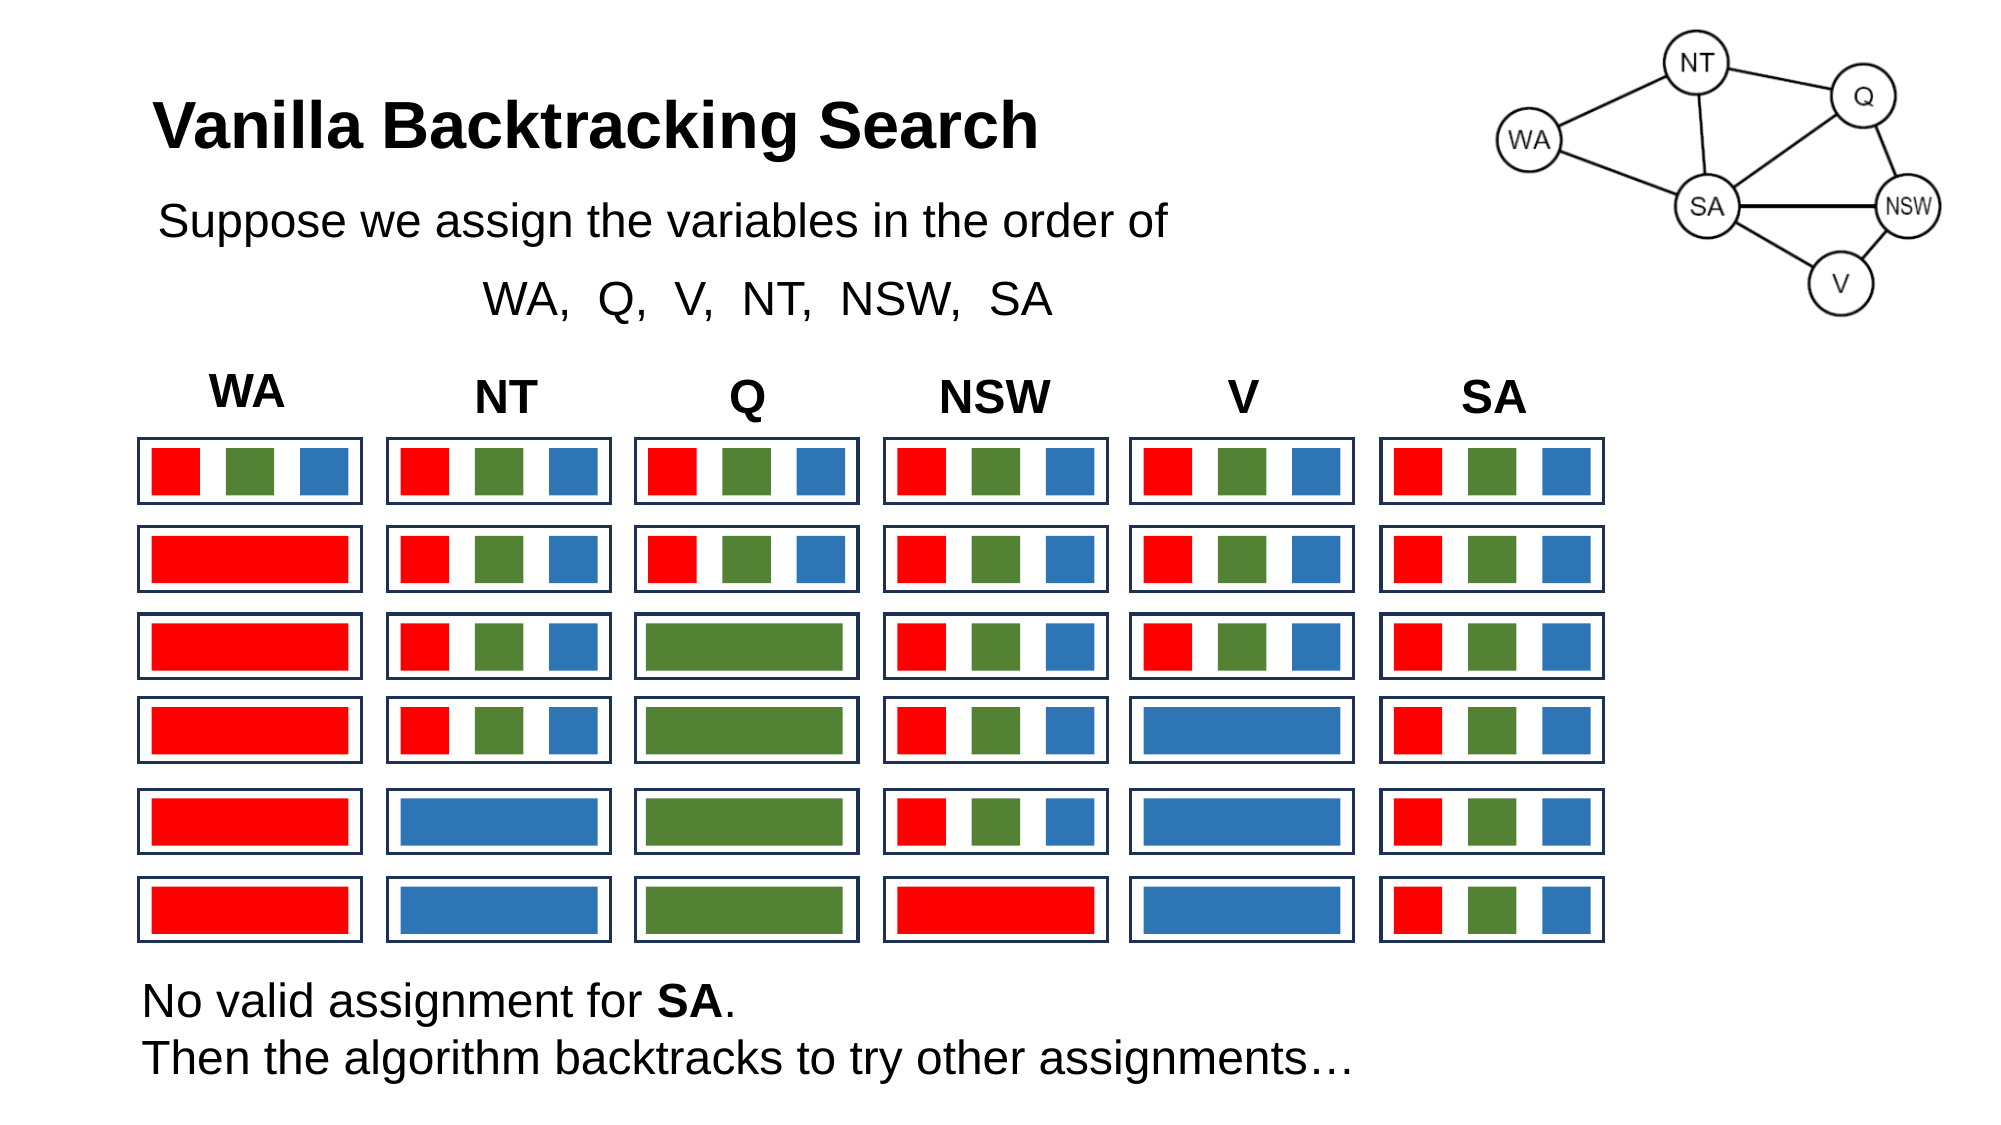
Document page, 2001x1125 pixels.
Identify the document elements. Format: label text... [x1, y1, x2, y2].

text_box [1130, 789, 1354, 854]
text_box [884, 789, 1108, 854]
text_box SA [1446, 358, 1662, 431]
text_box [387, 697, 611, 763]
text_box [1130, 613, 1354, 679]
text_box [1130, 526, 1354, 592]
text_box Q [714, 358, 813, 431]
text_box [1130, 438, 1354, 504]
text_box No valid assignment for SA. Then the algorithm backtracks to try other assignments… [126, 961, 1481, 1096]
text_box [635, 697, 858, 763]
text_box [635, 613, 858, 679]
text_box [635, 526, 858, 592]
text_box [138, 613, 362, 679]
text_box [1380, 438, 1604, 504]
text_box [884, 877, 1108, 942]
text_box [138, 526, 362, 592]
title Vanilla Backtracking Search [137, 59, 1492, 194]
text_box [138, 438, 362, 504]
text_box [138, 877, 362, 942]
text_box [387, 877, 611, 942]
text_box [387, 613, 611, 679]
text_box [884, 697, 1108, 763]
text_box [635, 877, 858, 942]
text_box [1380, 789, 1604, 854]
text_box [635, 438, 858, 504]
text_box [1380, 697, 1604, 763]
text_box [387, 438, 611, 504]
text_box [387, 789, 611, 854]
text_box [884, 438, 1108, 504]
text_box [1130, 877, 1354, 942]
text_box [1380, 613, 1604, 679]
text_box NT [459, 358, 586, 431]
list Suppose we assign the variables in the order of WA, Q, V, NT, NSW, SA [142, 181, 1394, 351]
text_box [1380, 526, 1604, 592]
text_box WA [194, 352, 362, 425]
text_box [884, 613, 1108, 679]
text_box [884, 526, 1108, 592]
picture [1492, 25, 1950, 341]
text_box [138, 789, 362, 854]
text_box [635, 789, 858, 854]
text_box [1130, 697, 1354, 763]
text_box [138, 697, 362, 763]
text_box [387, 526, 611, 592]
text_box V [1212, 358, 1340, 431]
text_box NSW [924, 358, 1084, 431]
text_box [1380, 877, 1604, 942]
